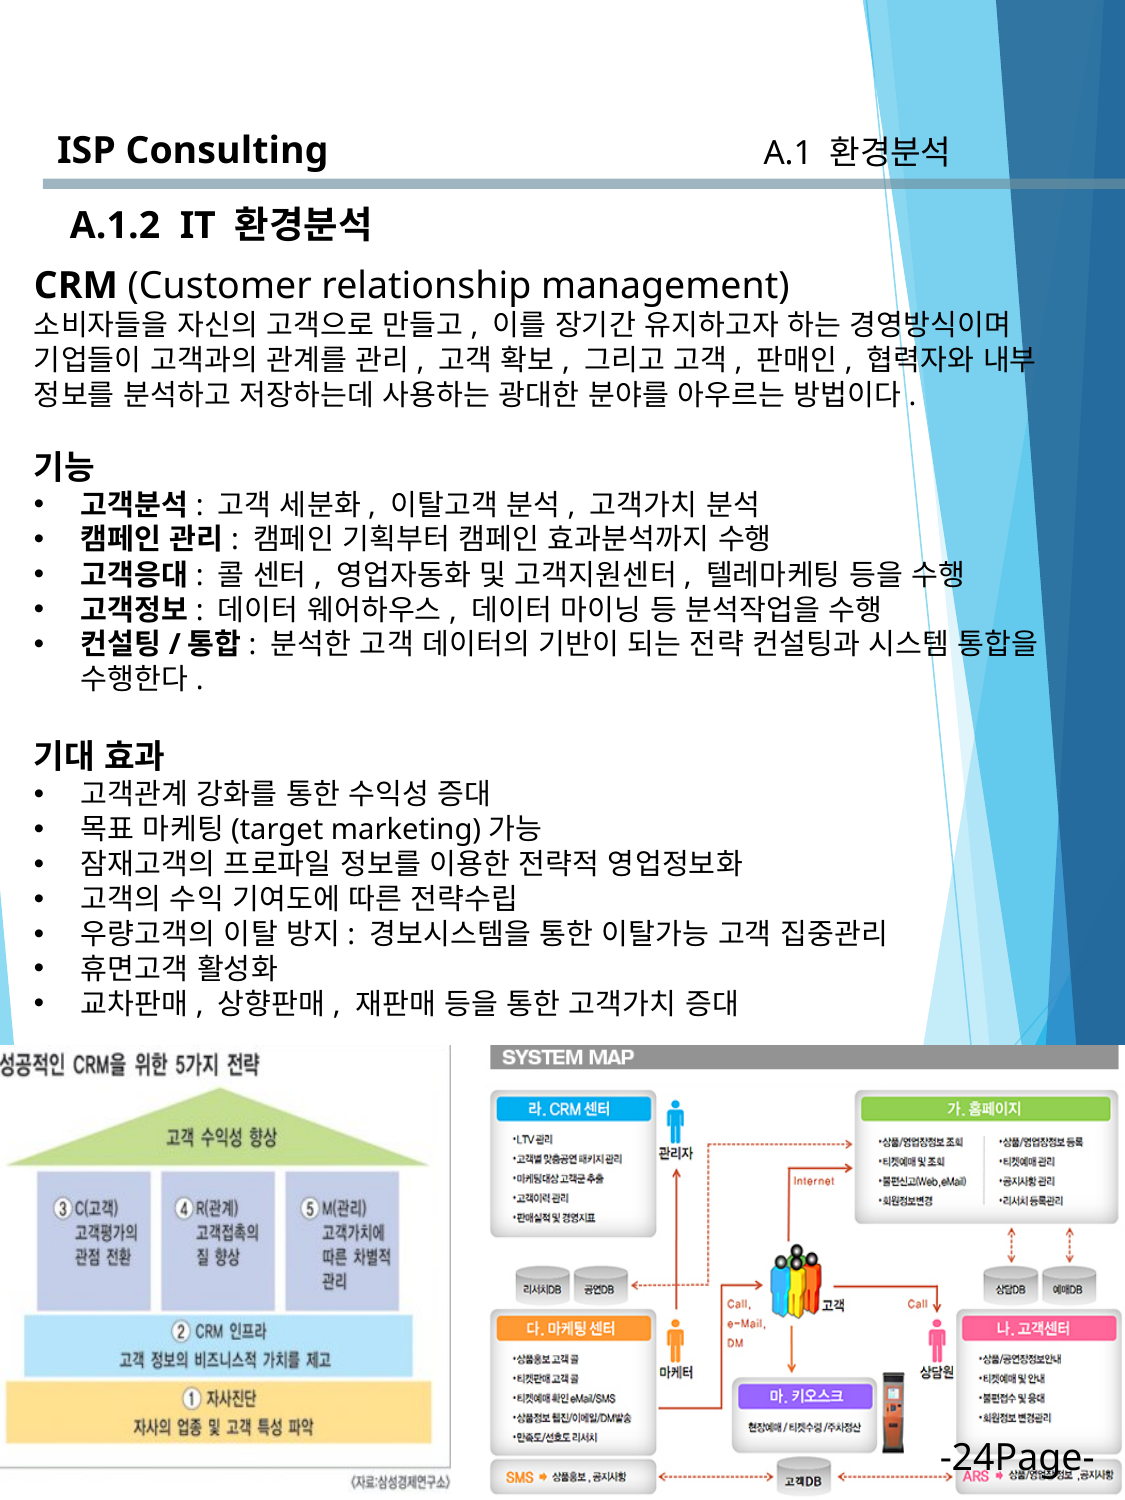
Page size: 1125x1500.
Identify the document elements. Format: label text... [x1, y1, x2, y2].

text_box A.1.2 IT 환경분석 [55, 193, 388, 253]
picture [0, 1045, 451, 1500]
text_box ISP Consulting [42, 118, 344, 179]
picture [483, 1045, 1125, 1500]
text_box A.1 환경분석 [748, 123, 967, 179]
text_box CRM (Customer relationship management) 소비자들을 자신의 고객으로 만들고, 이를 장기간 유지하고자 하는 경영방식이며 기업들이 고객과의 관계를 관리, 고객 확보, 그리고 고객, 판매인, 협력자와 내부 정보를 분석하고 저장하는데 사용하는 광대한 분야를 아우르는 방법이다. 기능 고객분석: 고객 세분화, 이탈고객 분석, 고객가치 분석 캠페인 관리: 캠페인 기획부터 캠페인 효과분석까지 수행 고객응대: 콜 센터, 영업자동화 및 고객지원센터, 텔레마케팅 등을 수행 고객정보: 데이터 웨어하우스, 데이터 마이닝 등 분석작업을 수행 컨설팅/통합: 분석한 고객 데이터의 기반이 되는 전략 컨설팅과 시스템 통합을 수행한다. 기대 효과 고객관계 강화를 통한 수익성 증대 목표 마케팅(target marketing)가능 잠재고객의 프로파일 정보를 이용한 전략적 영업정보화 고객의 수익 기여도에 따른 전략수립 우량고객의 이탈 방지: 경보시스템을 통한 이탈가능 고객 집중관리 휴면고객 활성화 교차판매, 상향판매, 재판매 등을 통한 고객가치 증대 [19, 253, 1094, 1068]
